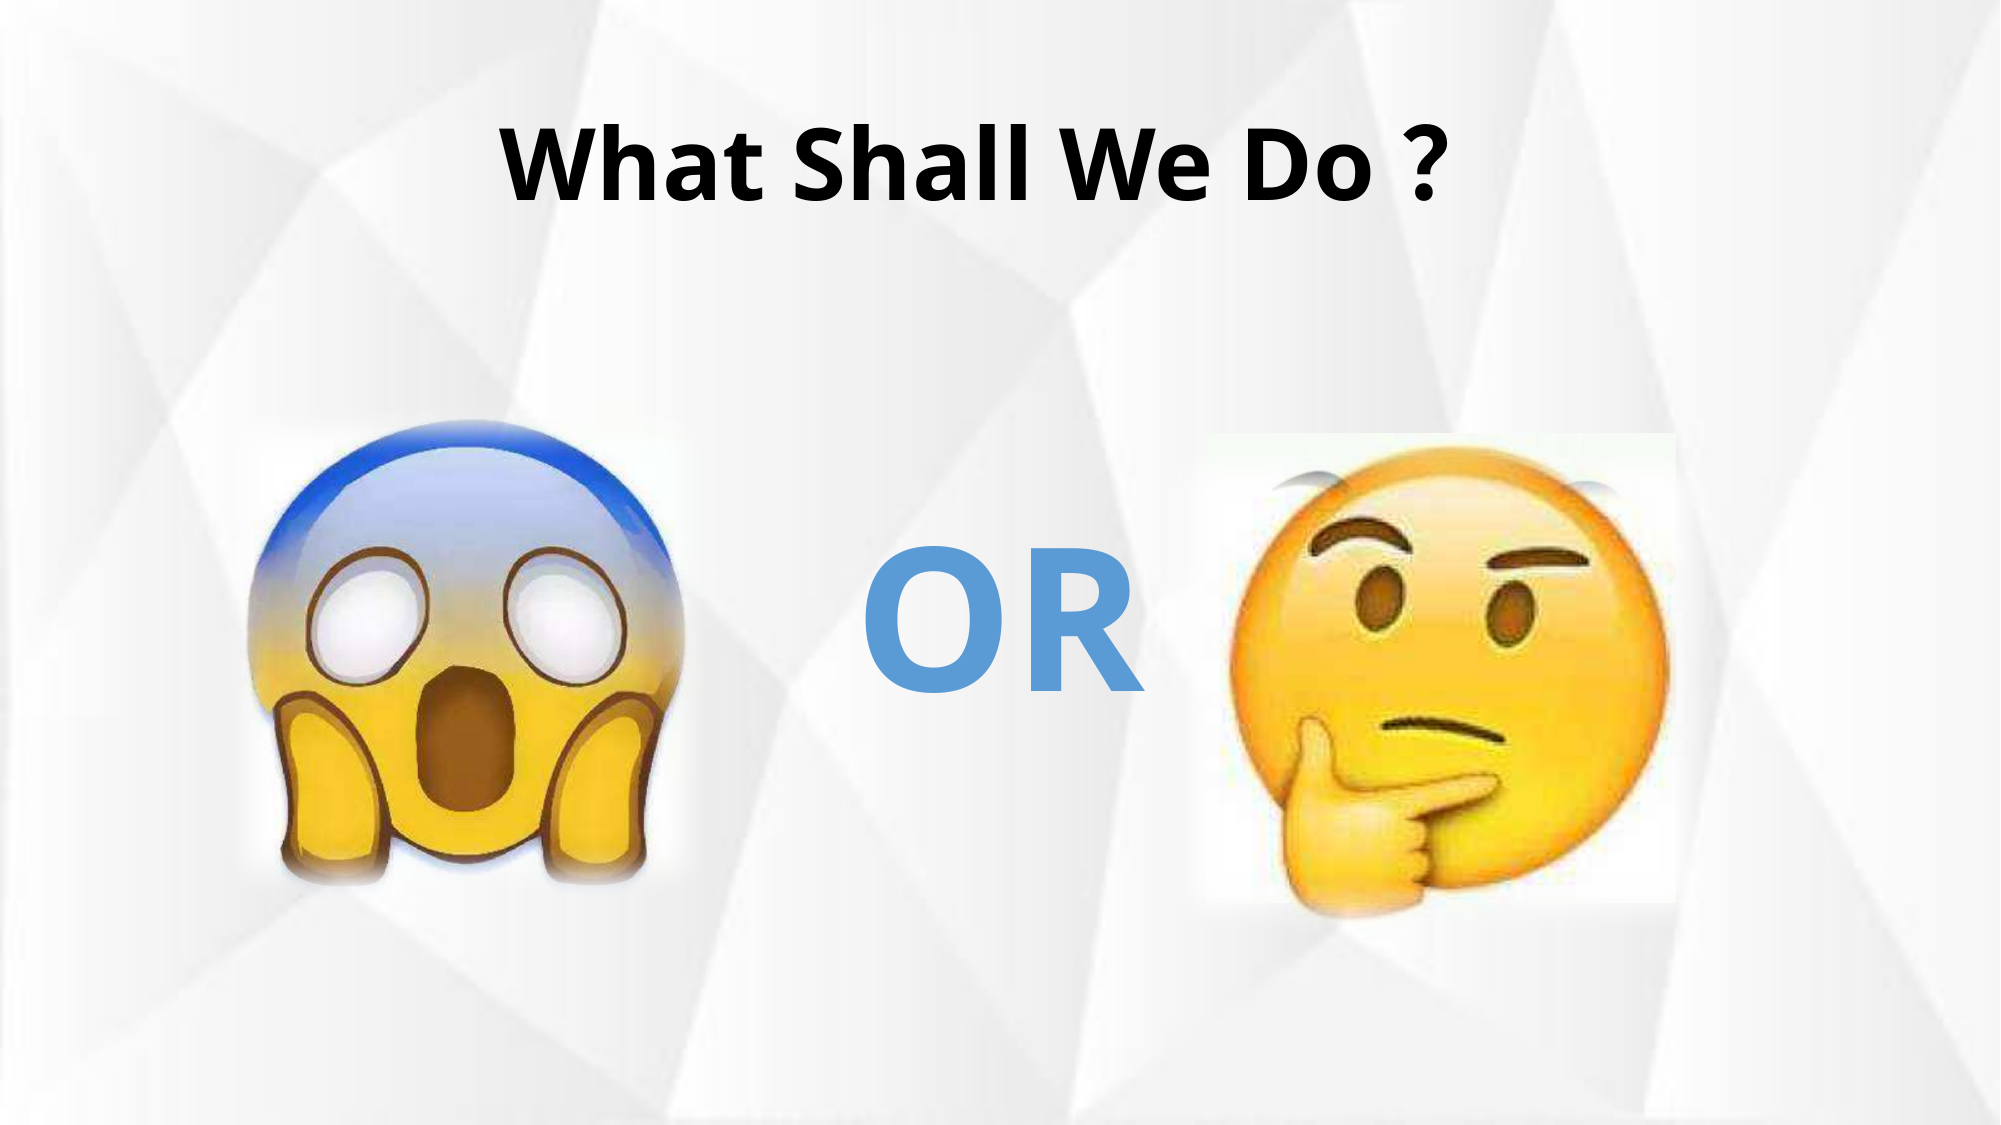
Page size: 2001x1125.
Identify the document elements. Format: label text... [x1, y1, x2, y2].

title What Shall We Do？ [137, 59, 1863, 278]
picture [214, 400, 715, 903]
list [1156, 434, 1726, 941]
text_box OR [809, 483, 1156, 739]
